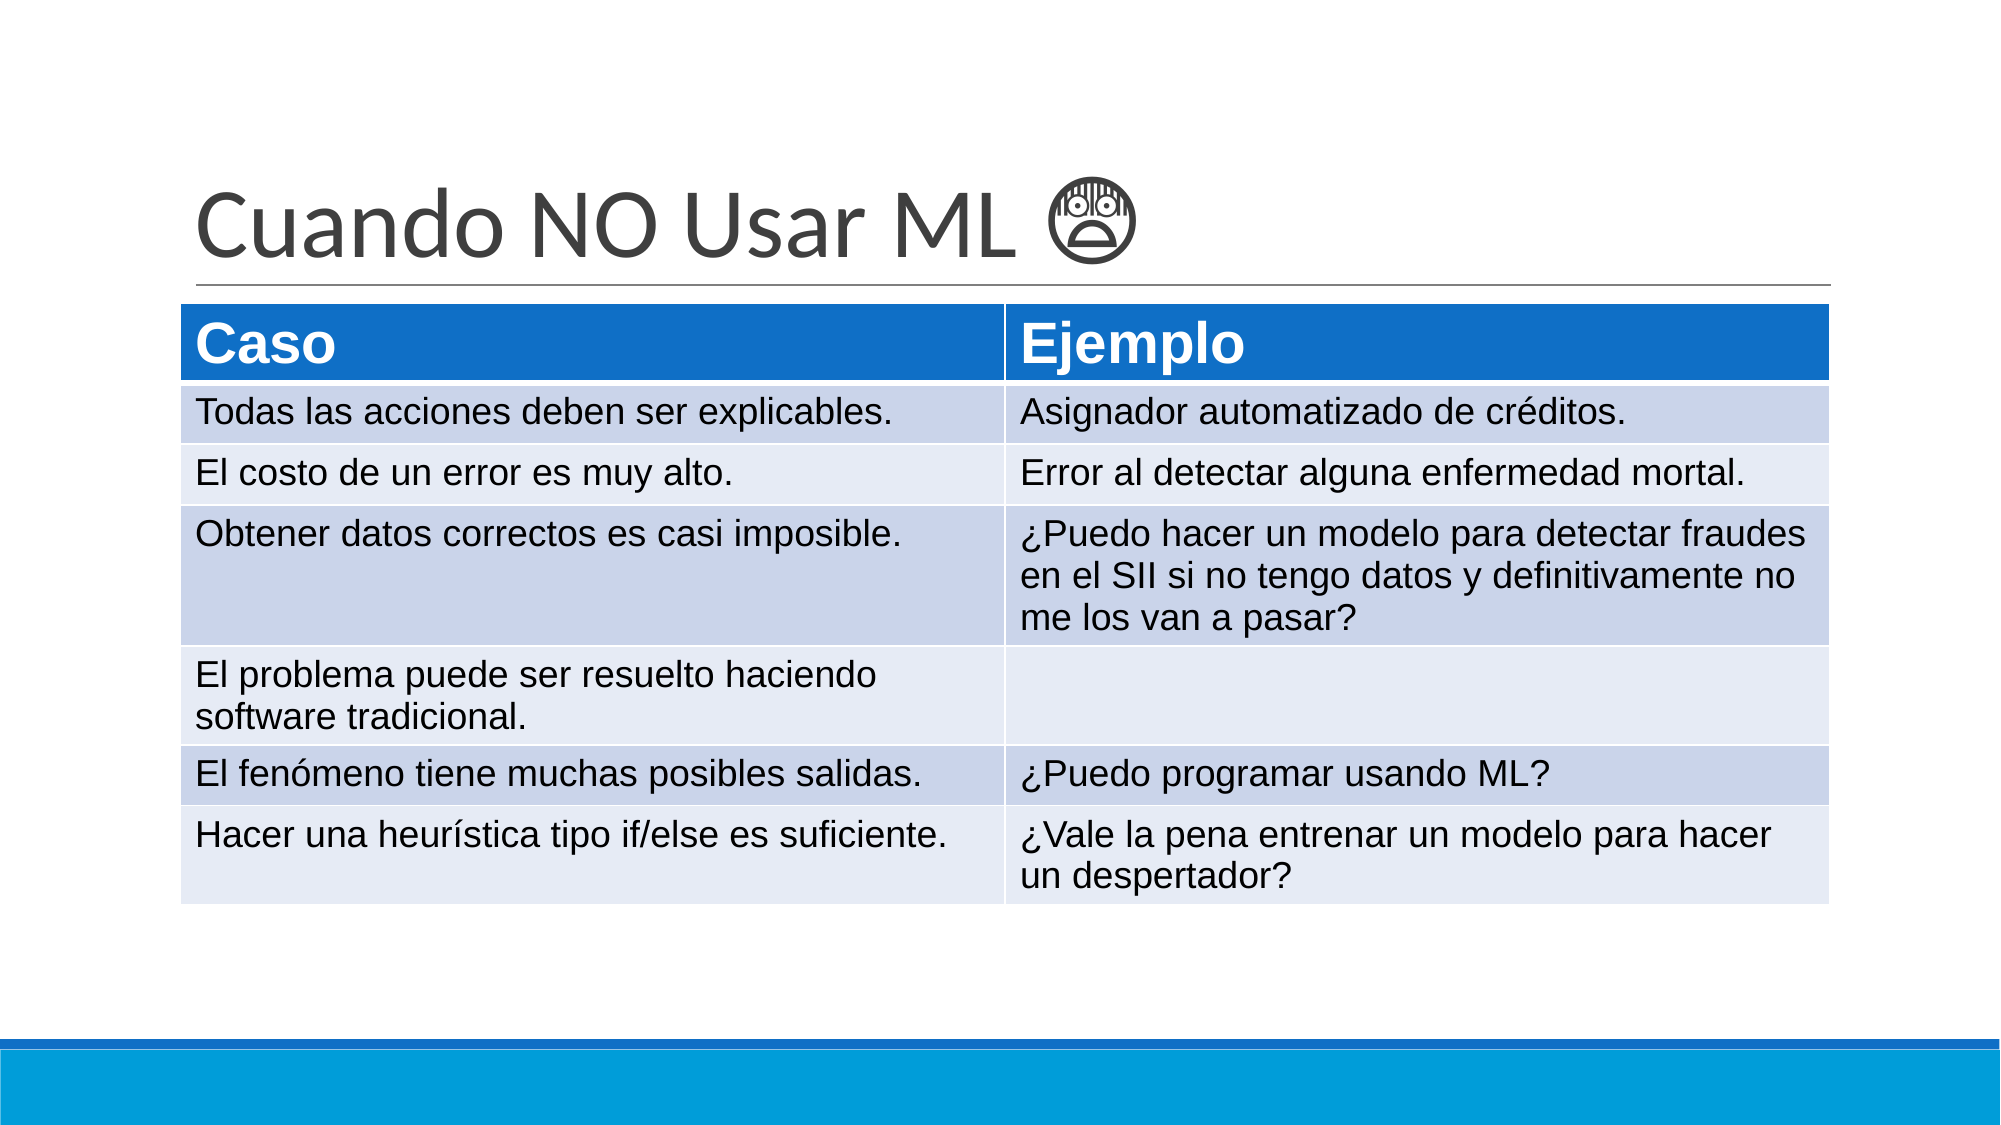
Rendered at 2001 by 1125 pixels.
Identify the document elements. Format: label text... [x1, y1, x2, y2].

table_cell ¿Puedo programar usando ML? [1006, 746, 1829, 805]
table_cell ¿Vale la pena entrenar un modelo para hacer un despertador? [1006, 806, 1829, 904]
table_cell Hacer una heurística tipo if/else es suficiente. [181, 806, 1004, 904]
table_cell Todas las acciones deben ser explicables. [181, 386, 1004, 443]
table_cell [1006, 647, 1829, 744]
table_cell Asignador automatizado de créditos. [1006, 386, 1829, 443]
table_cell El problema puede ser resuelto haciendo software tradicional. [181, 647, 1004, 744]
table_cell El fenómeno tiene muchas posibles salidas. [181, 746, 1004, 805]
table_cell ¿Puedo hacer un modelo para detectar fraudes en el SII si no tengo datos y definitivamente no me los van a pasar? [1006, 506, 1829, 645]
table_cell Error al detectar alguna enfermedad mortal. [1006, 445, 1829, 504]
table_header Caso [181, 304, 1004, 380]
table_cell El costo de un error es muy alto. [181, 445, 1004, 504]
table_header Ejemplo [1006, 304, 1829, 380]
title Cuando NO Usar ML 😨❌ [180, 47, 1830, 285]
table_cell Obtener datos correctos es casi imposible. [181, 506, 1004, 645]
